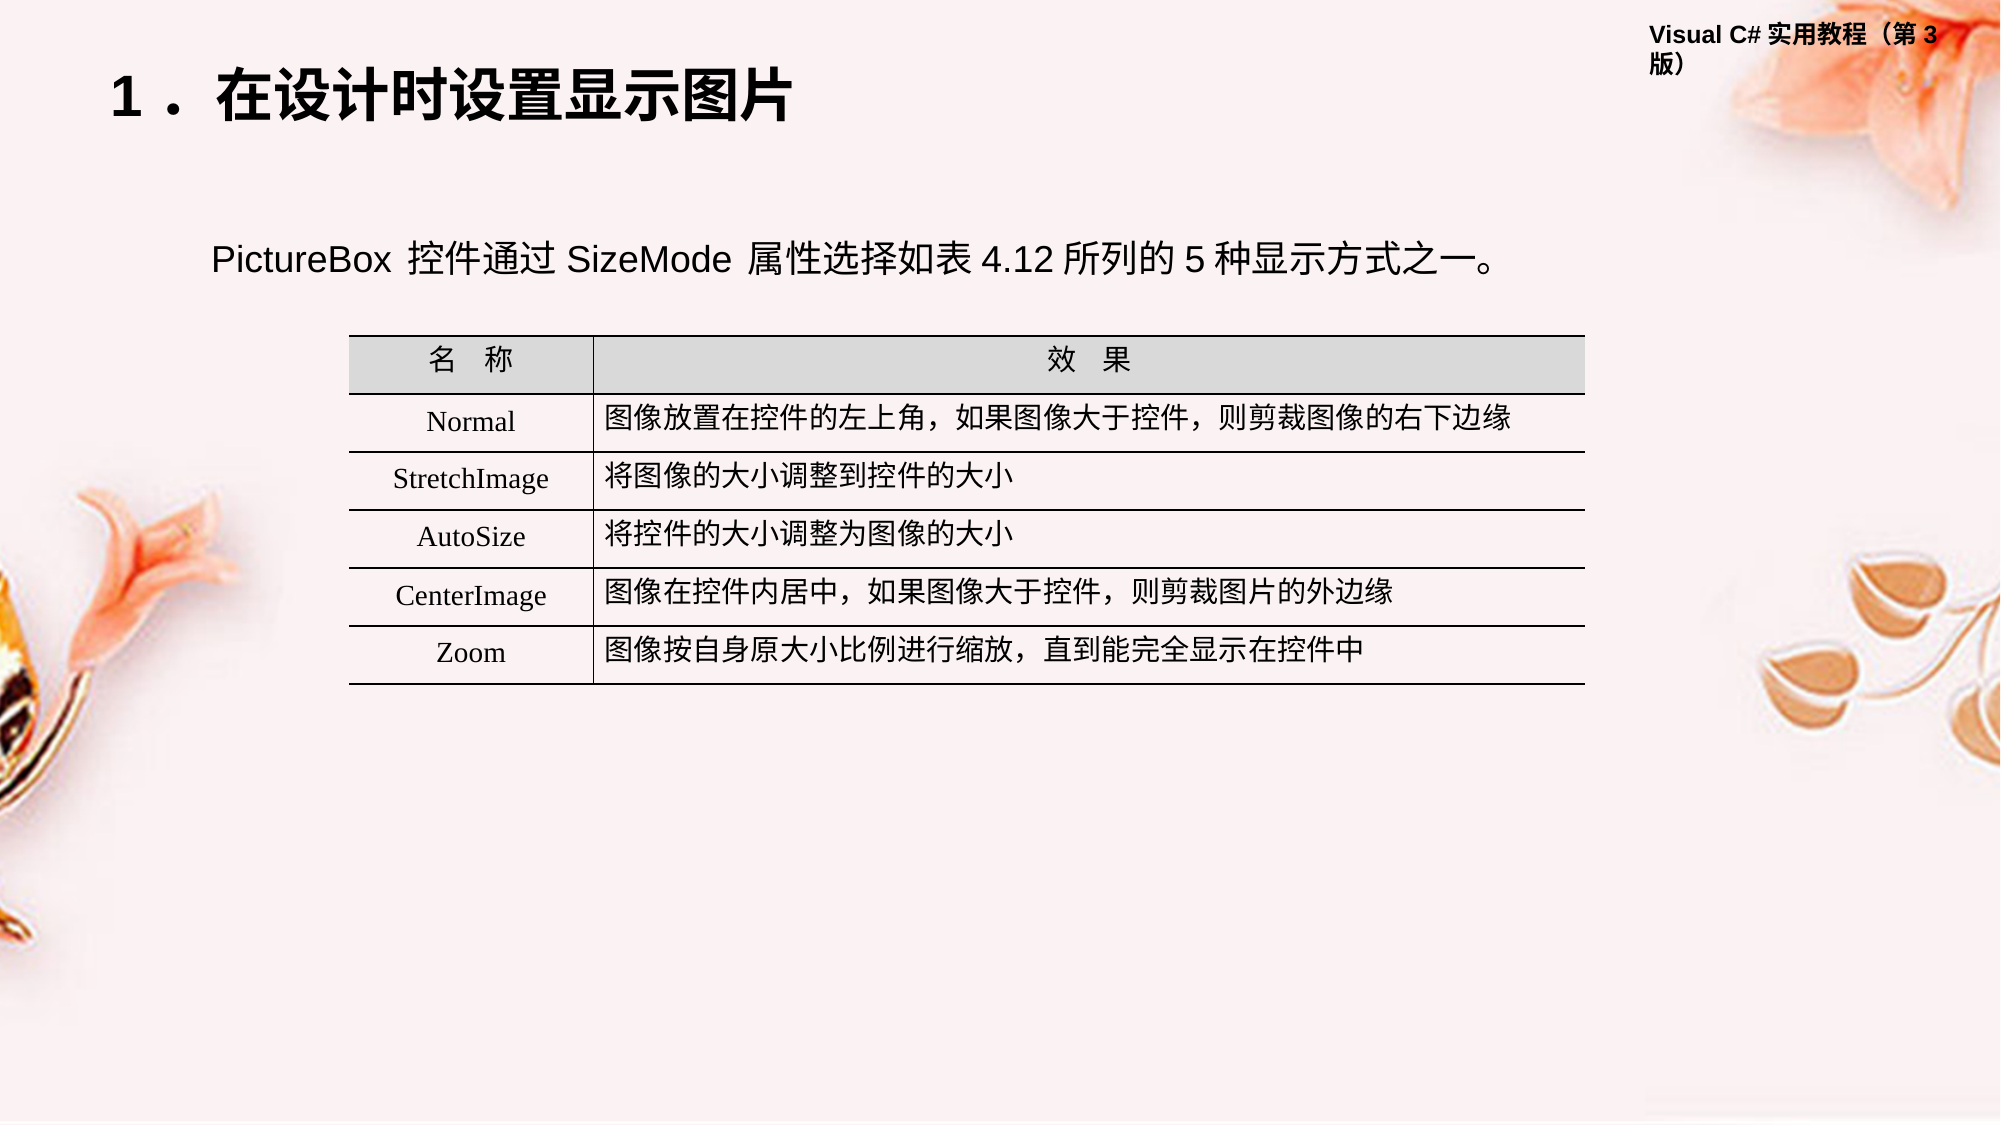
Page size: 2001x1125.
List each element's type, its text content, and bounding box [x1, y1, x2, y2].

table_cell StretchImage [349, 453, 593, 509]
table_header 名 称 [349, 337, 593, 393]
table_cell Zoom [349, 627, 593, 683]
text_box 1．在设计时设置显示图片 [96, 58, 1047, 136]
table_cell 将图像的大小调整到控件的大小 [594, 453, 1585, 509]
table_cell 图像在控件内居中，如果图像大于控件，则剪裁图片的外边缘 [594, 569, 1585, 625]
table_header 效 果 [594, 337, 1585, 393]
table_cell 图像按自身原大小比例进行缩放，直到能完全显示在控件中 [594, 627, 1585, 683]
table_cell 图像放置在控件的左上角，如果图像大于控件，则剪裁图像的右下边缘 [594, 395, 1585, 451]
table_cell CenterImage [349, 569, 593, 625]
table_cell 将控件的大小调整为图像的大小 [594, 511, 1585, 567]
text_box PictureBox 控件通过SizeMode 属性选择如表4.12所列的5种显示方式之一。 [196, 227, 1530, 294]
picture [0, 0, 2001, 1125]
table_cell Normal [349, 395, 593, 451]
table_cell AutoSize [349, 511, 593, 567]
